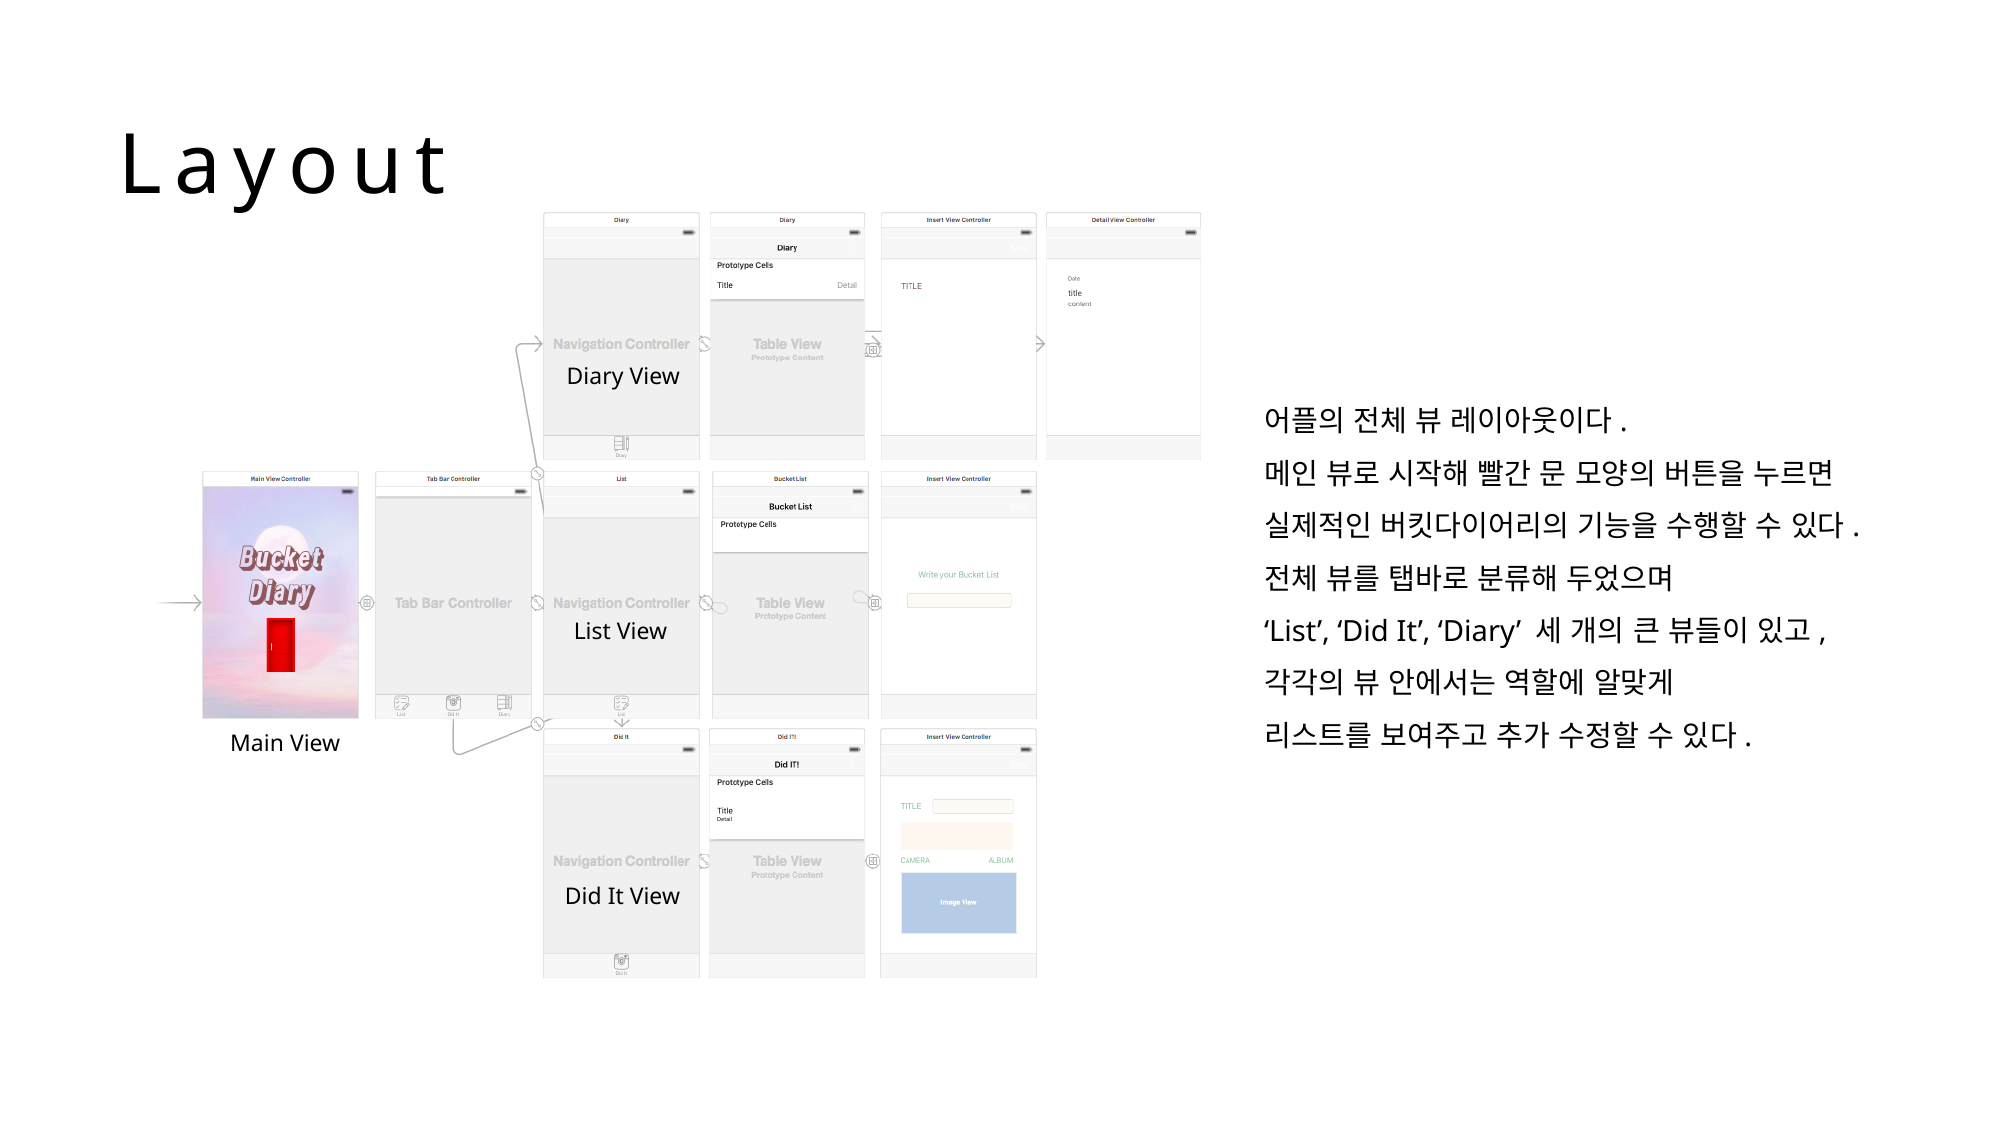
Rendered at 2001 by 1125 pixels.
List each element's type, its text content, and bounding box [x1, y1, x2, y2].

text_box 어플의 전체 뷰 레이아웃이다. 메인 뷰로 시작해 빨간 문 모양의 버튼을 누르면 실제적인 버킷다이어리의 기능을 수행할 수 있다. 전체 뷰를 탭바로 분류해 두었으며 ‘List’, ‘Did It’, ‘Diary’ 세 개의 큰 뷰들이 있고, 각각의 뷰 안에서는 역할에 알맞게 리스트를 보여주고 추가 수정할 수 있다. [1249, 377, 1958, 760]
text_box Layout [103, 102, 475, 218]
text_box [141, 189, 1225, 986]
